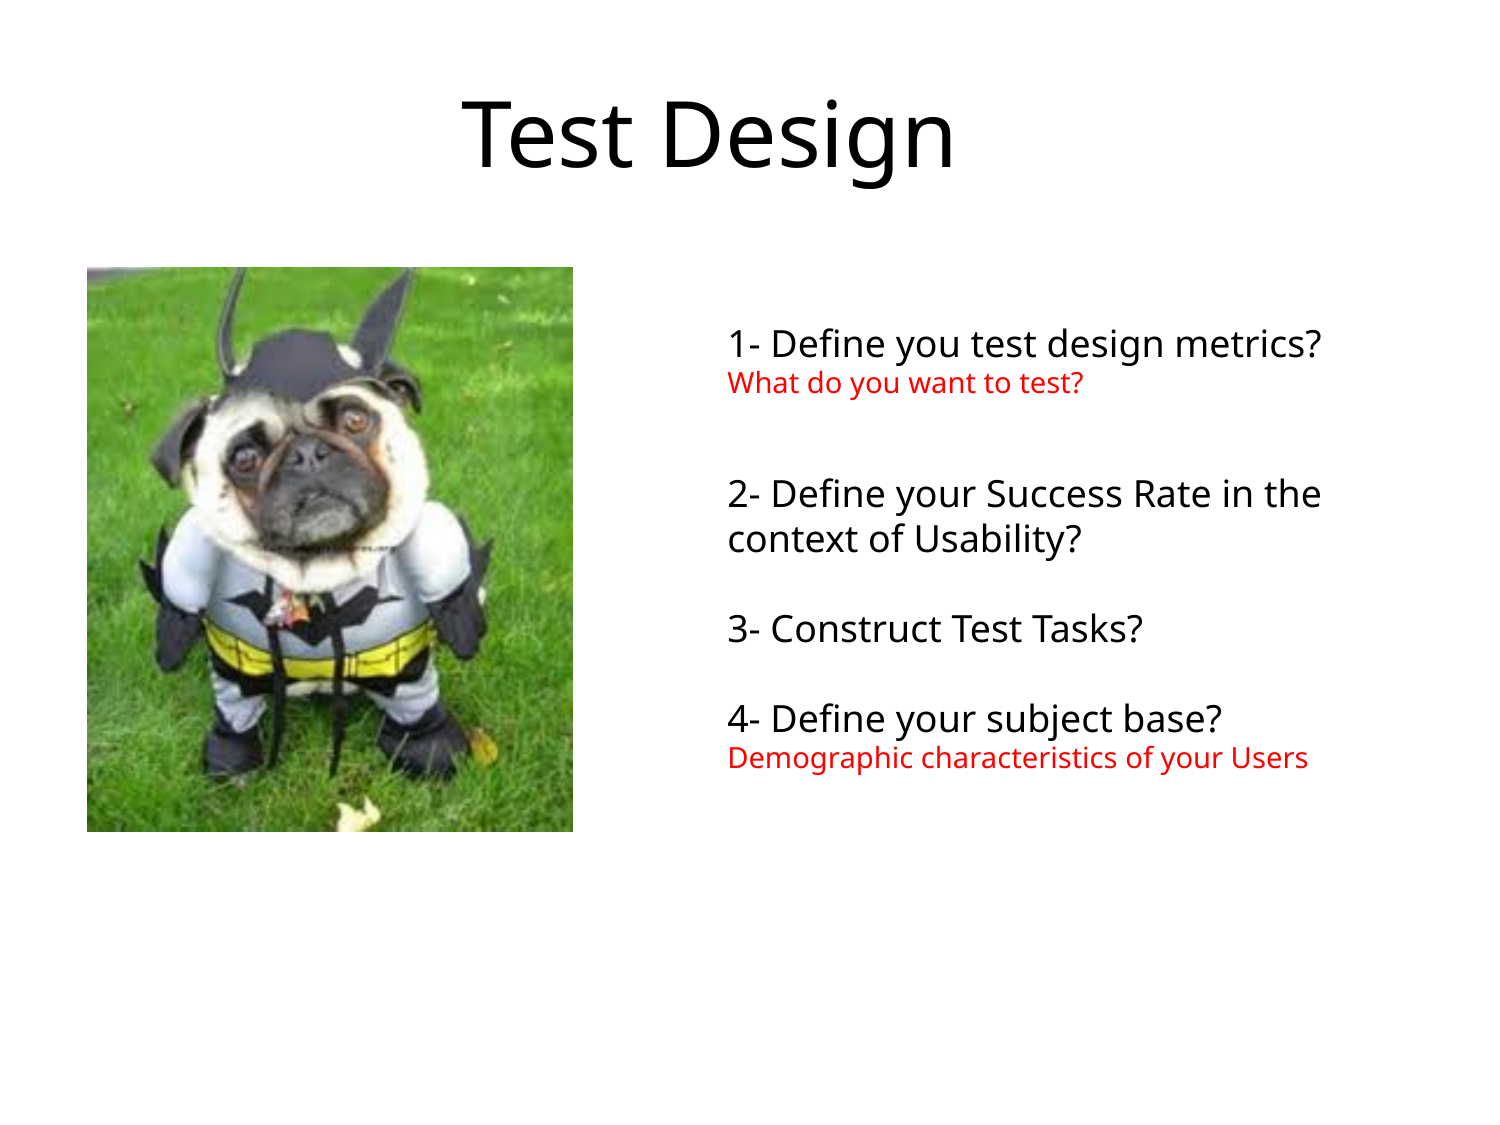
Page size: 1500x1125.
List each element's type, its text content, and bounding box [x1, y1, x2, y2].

text_box 1- Define you test design metrics? What do you want to test? 2- Define your Success Rate in the context of Usability? 3- Construct Test Tasks? 4- Define your subject base? Demographic characteristics of your Users [712, 312, 1400, 783]
title Test Design [46, 37, 1397, 225]
picture [87, 267, 573, 832]
